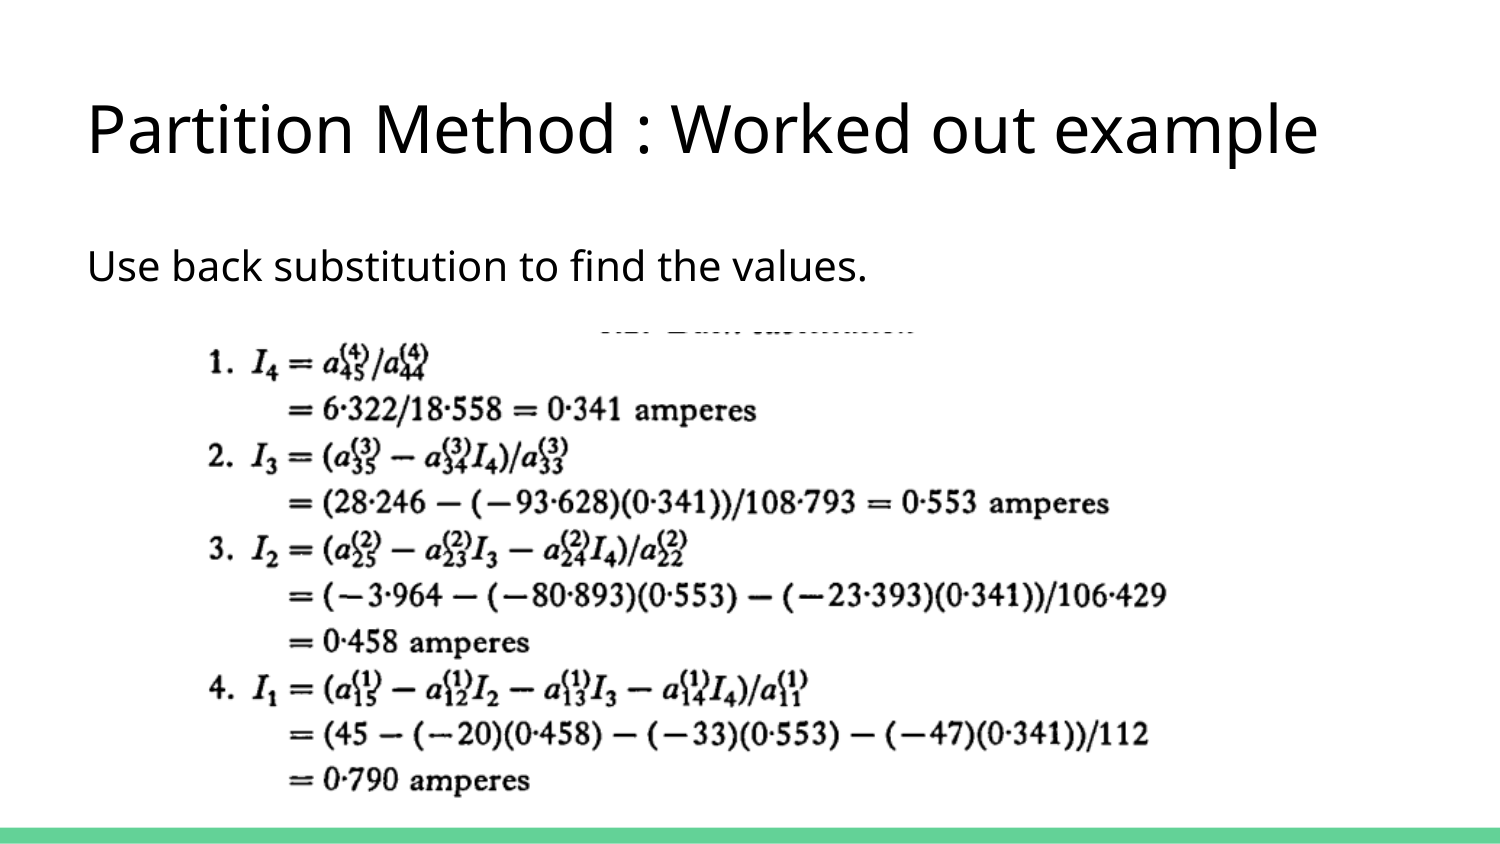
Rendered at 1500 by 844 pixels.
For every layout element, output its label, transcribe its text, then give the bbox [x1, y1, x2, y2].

text_box [76, 206, 1424, 288]
text_box Partition Method : Worked out example [71, 71, 1424, 182]
text_box Use back substitution to find the values. [71, 224, 1157, 305]
picture [182, 331, 1281, 821]
